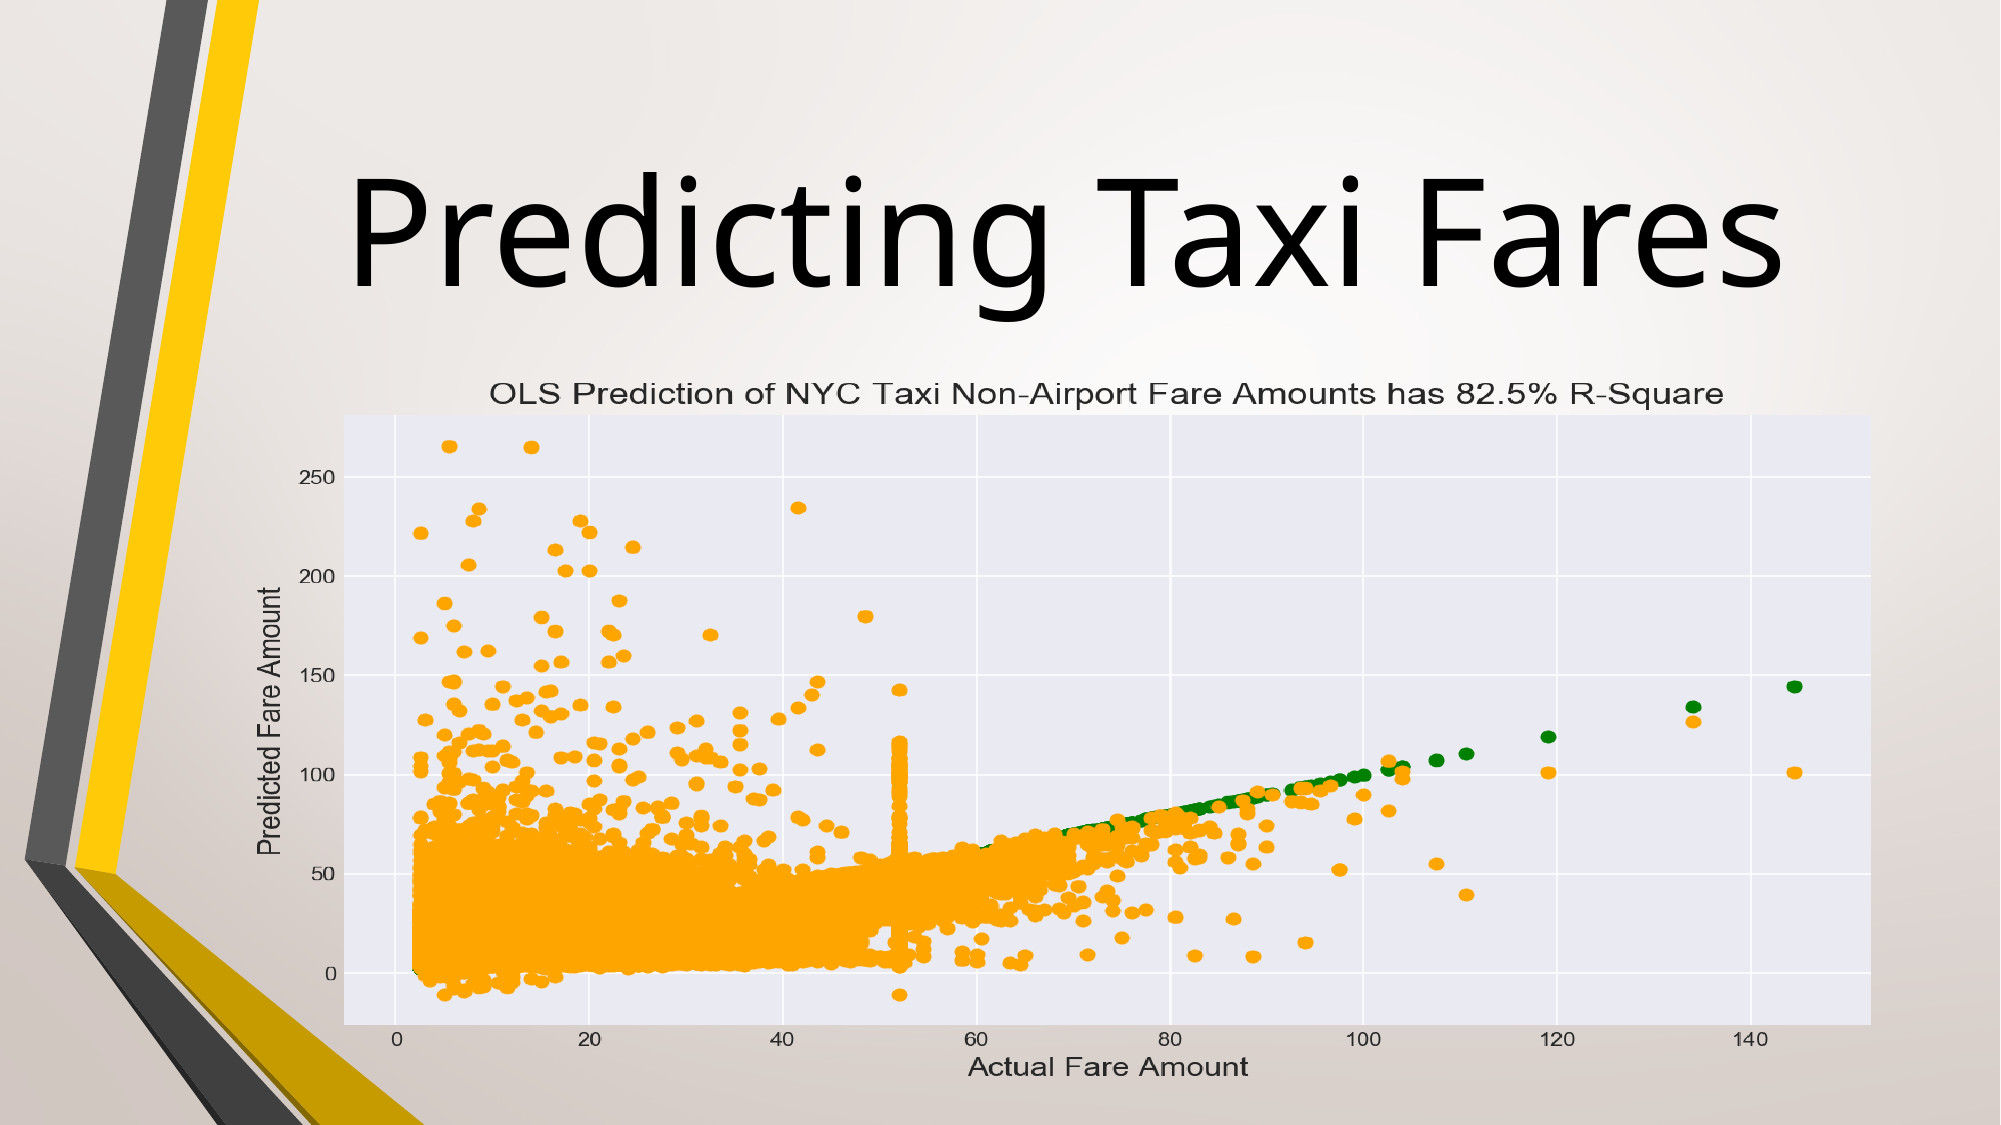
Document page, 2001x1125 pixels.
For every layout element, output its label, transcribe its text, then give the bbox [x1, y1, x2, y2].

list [243, 369, 1888, 1094]
title Predicting Taxi Fares [243, 82, 1887, 369]
